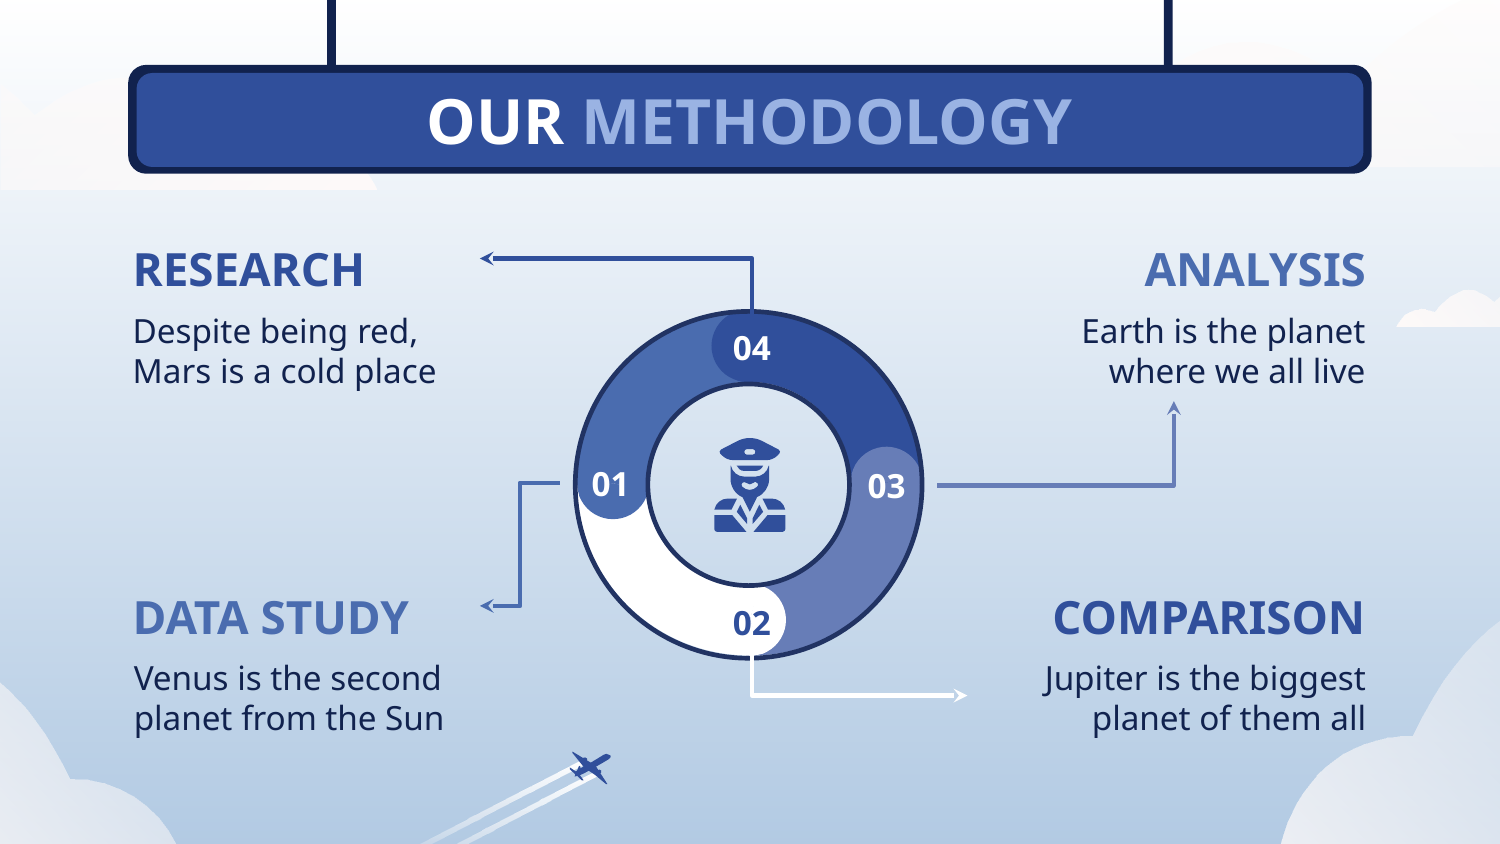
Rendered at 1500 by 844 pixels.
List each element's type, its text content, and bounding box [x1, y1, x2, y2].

subtitle Earth is the planet where we all live [990, 294, 1381, 402]
title OUR METHODOLOGY [88, 72, 1412, 167]
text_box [479, 258, 753, 316]
title COMPARISON [990, 573, 1381, 639]
title RESEARCH [117, 225, 480, 292]
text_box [1013, 324, 1098, 562]
subtitle Despite being red, Mars is a cold place [117, 294, 480, 402]
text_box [513, 246, 986, 720]
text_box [479, 482, 561, 607]
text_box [713, 437, 786, 532]
subtitle Venus is the second planet from the Sun [118, 642, 481, 749]
title ANALYSIS [966, 225, 1381, 292]
title DATA STUDY [117, 573, 480, 639]
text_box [751, 654, 968, 696]
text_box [364, 751, 613, 844]
subtitle Jupiter is the biggest planet of them all [967, 642, 1382, 749]
